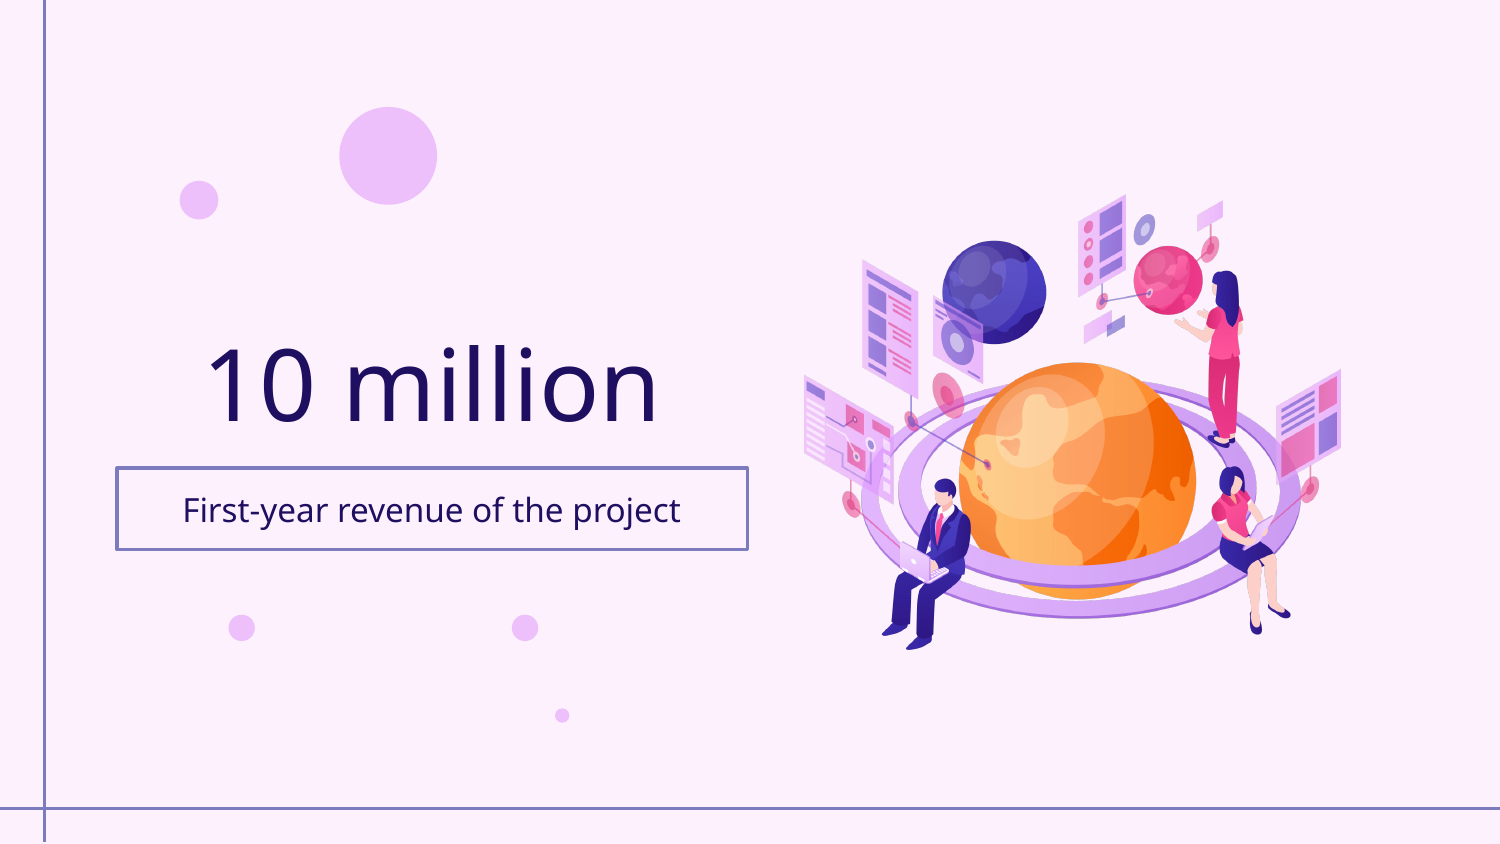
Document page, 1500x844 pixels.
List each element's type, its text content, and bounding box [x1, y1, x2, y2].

title 10 million [115, 293, 749, 466]
subtitle First-year revenue of the project [115, 466, 749, 551]
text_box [180, 107, 437, 219]
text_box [228, 615, 569, 722]
picture [804, 193, 1341, 650]
